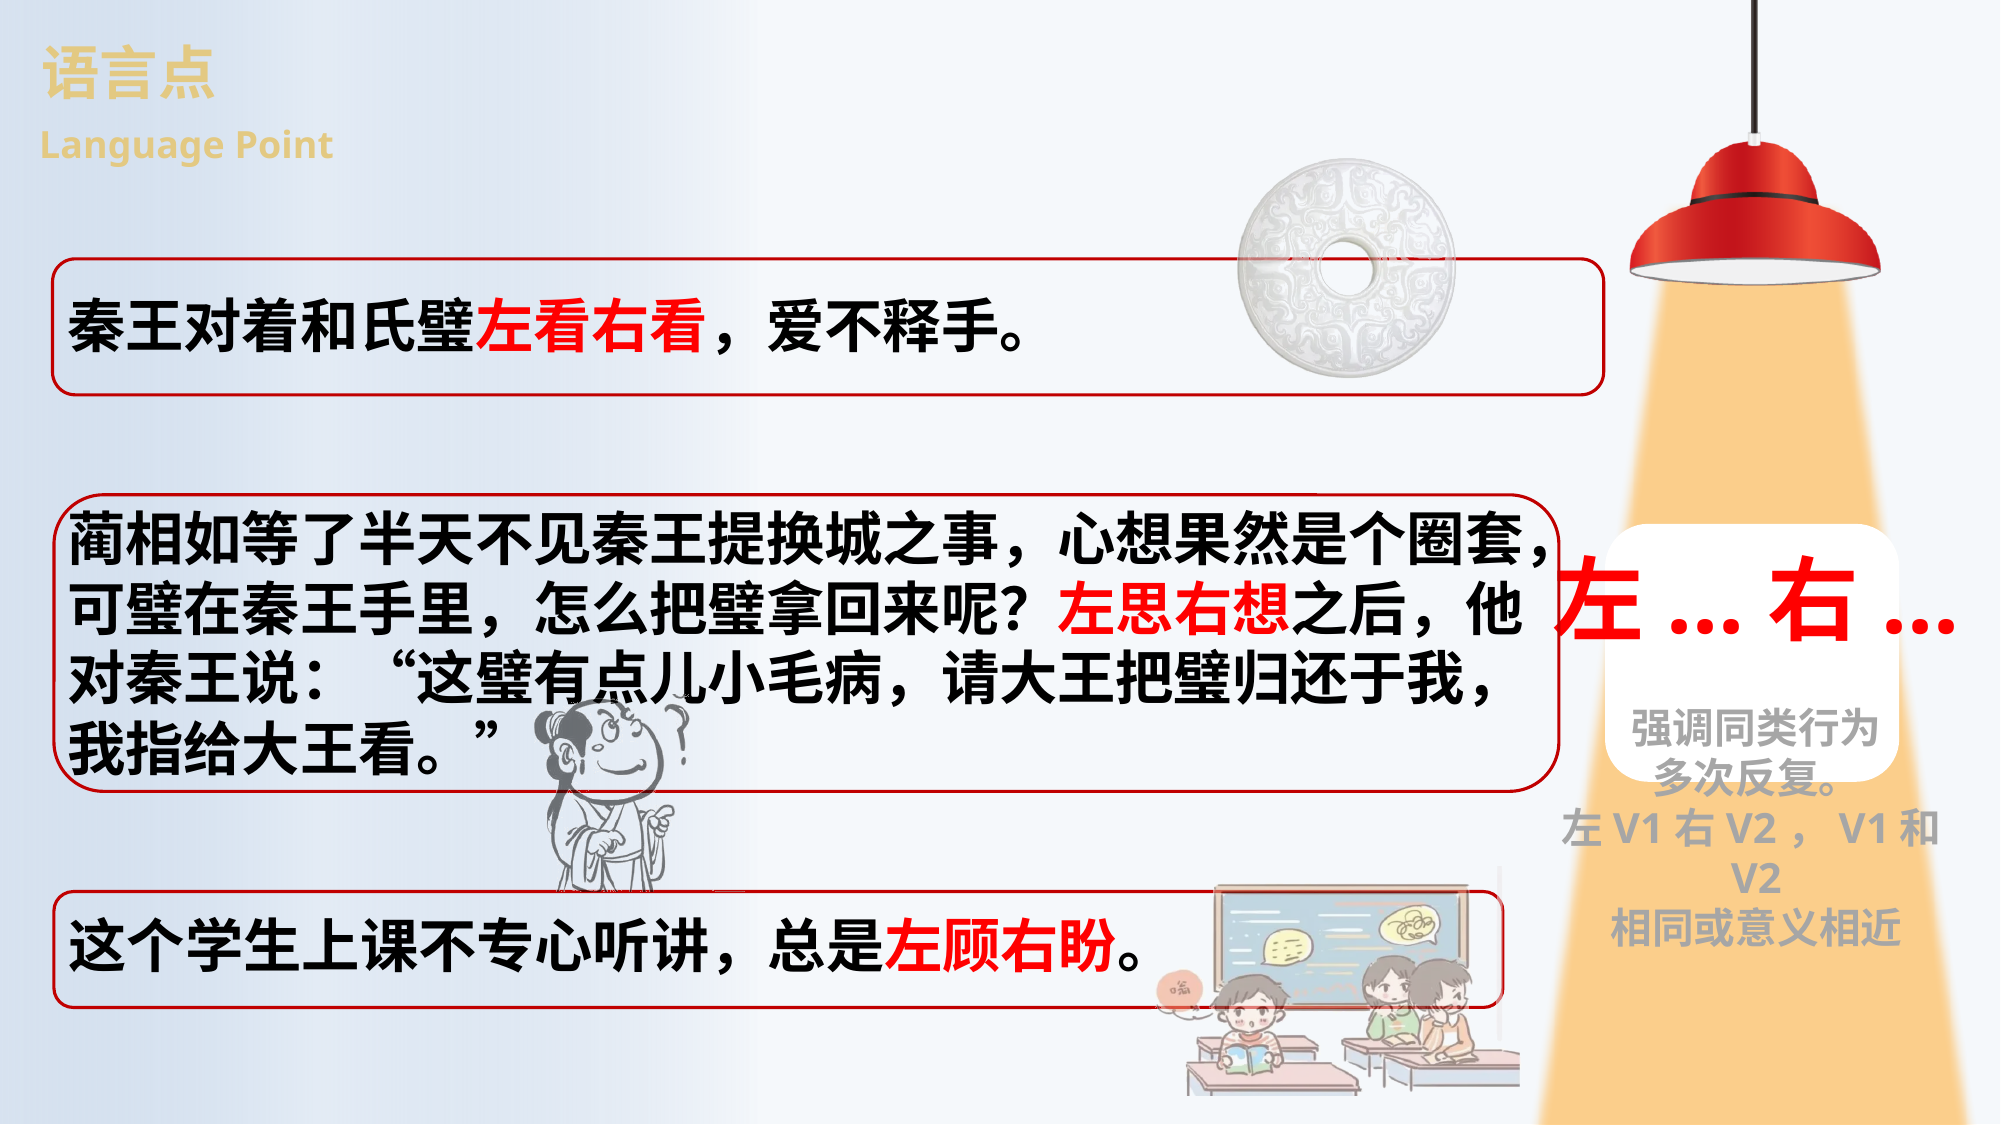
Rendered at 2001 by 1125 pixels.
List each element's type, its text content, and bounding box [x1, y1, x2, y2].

text_box [1634, 295, 1875, 523]
text_box 语言点 [27, 28, 1066, 114]
text_box Language Point [24, 113, 349, 174]
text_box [52, 494, 1574, 793]
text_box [1523, 523, 1990, 914]
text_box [53, 891, 1150, 1008]
picture [0, 0, 2001, 1125]
text_box [1547, 914, 1962, 1125]
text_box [52, 258, 1216, 395]
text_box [1476, 258, 1652, 395]
